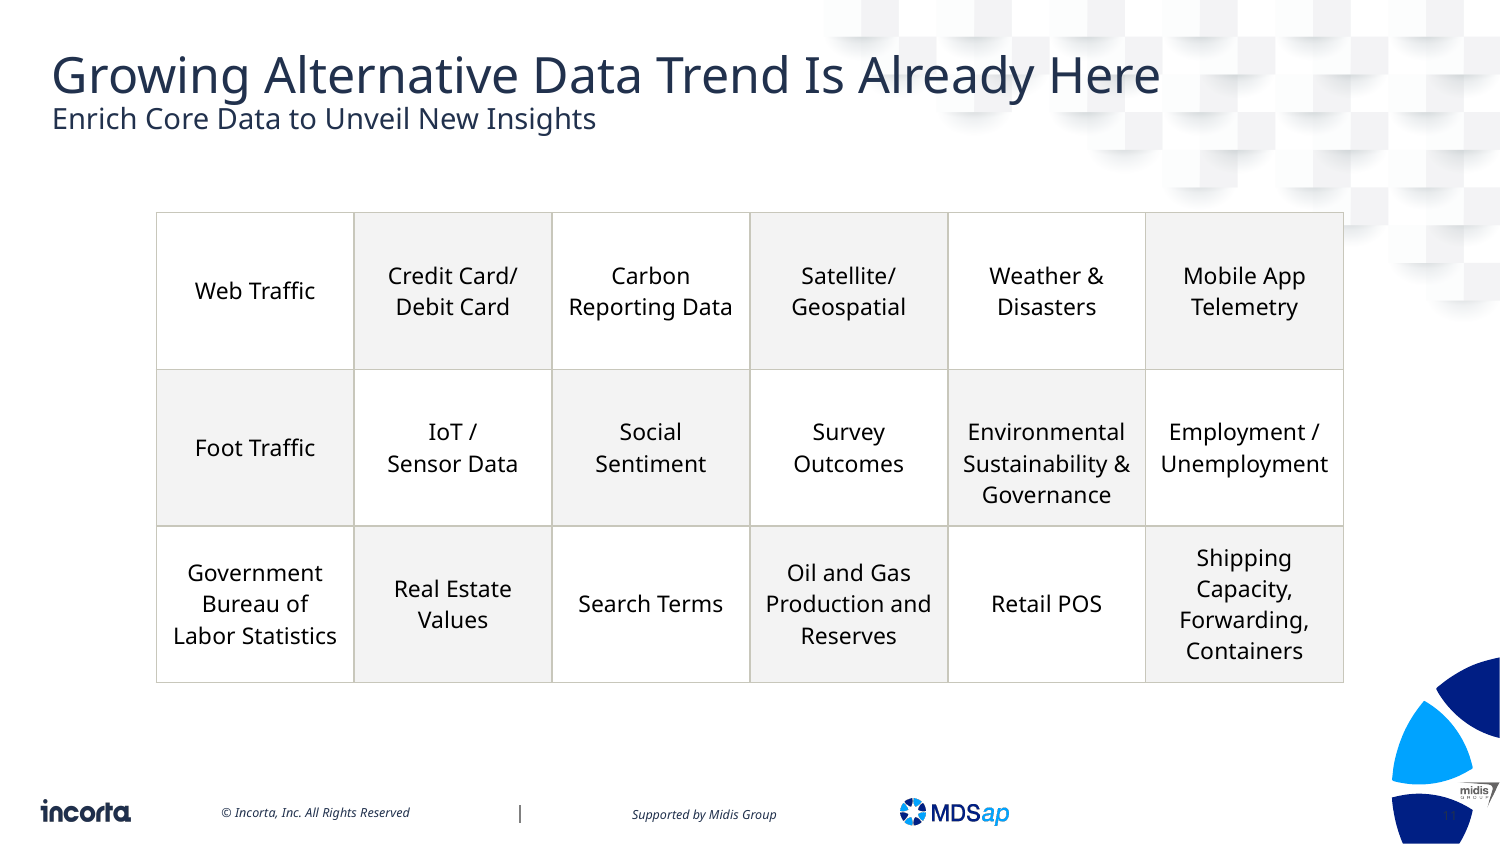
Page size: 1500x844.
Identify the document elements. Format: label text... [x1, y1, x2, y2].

table_cell Oil and Gas Production and Reserves [751, 527, 947, 682]
table_cell Social Sentiment [553, 370, 749, 525]
table_cell Foot Traffic [157, 370, 353, 525]
picture [40, 799, 131, 822]
picture [1457, 752, 1500, 808]
table_cell Shipping Capacity, Forwarding, Containers [1146, 527, 1343, 682]
picture [823, 0, 1500, 379]
table_header Satellite/ Geospatial [751, 213, 947, 369]
table_header Weather & Disasters [949, 213, 1145, 369]
table_cell Search Terms [553, 527, 749, 682]
table_cell Environmental Sustainability & Governance [949, 370, 1145, 525]
table_cell Survey Outcomes [751, 370, 947, 525]
table_cell Government Bureau of Labor Statistics [157, 527, 353, 682]
table_header Mobile App Telemetry [1146, 213, 1343, 369]
table_cell IoT / Sensor Data [355, 370, 551, 525]
table_header Carbon Reporting Data [553, 213, 749, 369]
picture [900, 798, 1009, 826]
slide_number 11 [1121, 805, 1469, 827]
table_cell Real Estate Values [355, 527, 551, 682]
title Growing Alternative Data Trend Is Already Here Enrich Core Data to Unveil New Insights [40, 44, 1457, 179]
table_header Credit Card/ Debit Card [355, 213, 551, 369]
table_cell Employment / Unemployment [1146, 370, 1343, 525]
table_cell Retail POS [949, 527, 1145, 682]
table_header Web Traffic [157, 213, 353, 369]
